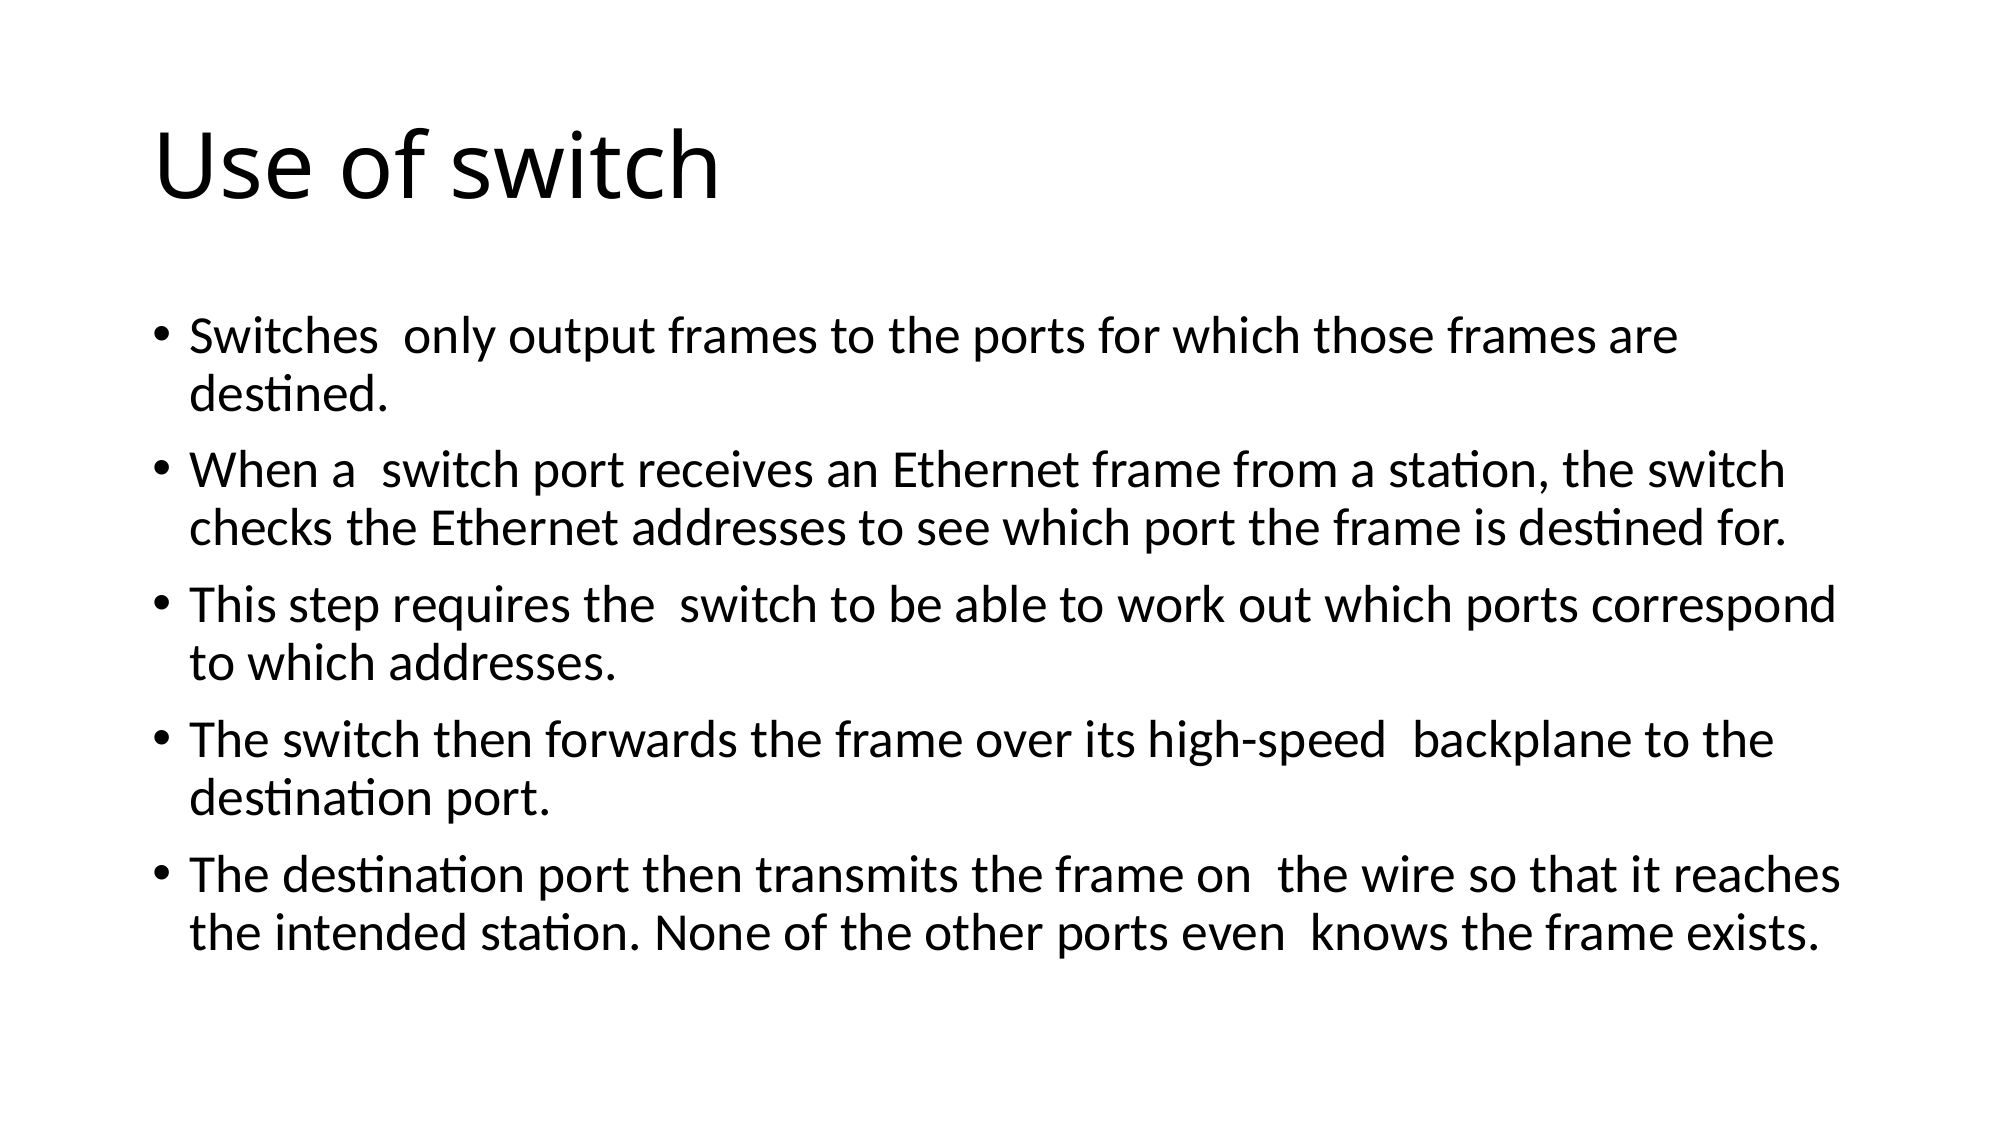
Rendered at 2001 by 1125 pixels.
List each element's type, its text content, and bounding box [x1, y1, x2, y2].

title Use of switch [137, 59, 1863, 278]
list Switches only output frames to the ports for which those frames are destined. When a switch port receives an Ethernet frame from a station, the switch checks the Ethernet addresses to see which port the frame is destined for. This step requires the switch to be able to work out which ports correspond to which addresses. The switch then forwards the frame over its high-speed backplane to the destination port. The destination port then transmits the frame on the wire so that it reaches the intended station. None of the other ports even knows the frame exists. [137, 299, 1863, 1014]
